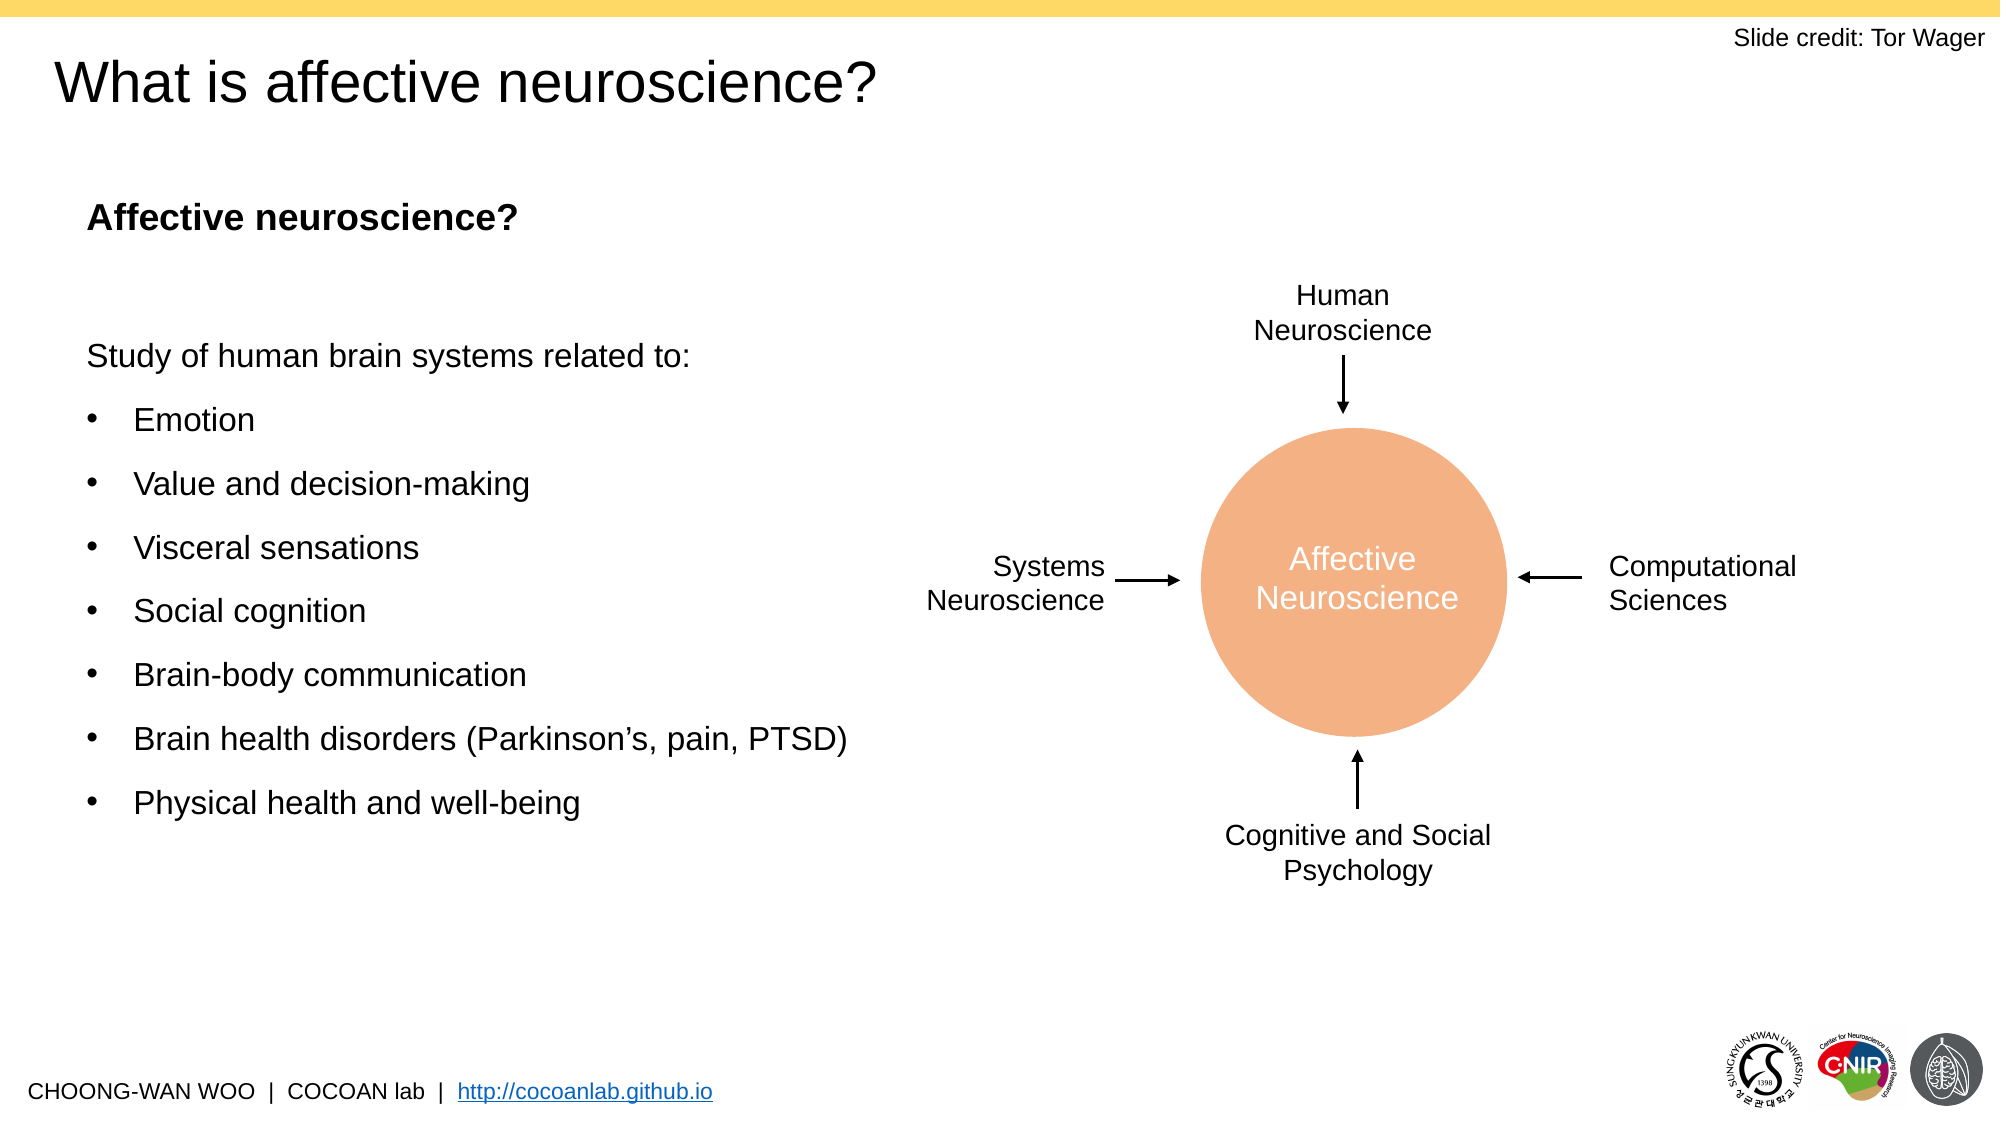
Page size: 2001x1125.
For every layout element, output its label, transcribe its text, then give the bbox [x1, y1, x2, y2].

text_box Slide credit: Tor Wager [1246, 13, 2000, 59]
text_box [0, 0, 2000, 18]
text_box What is affective neuroscience? [39, 36, 894, 122]
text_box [1709, 1014, 1983, 1125]
text_box Affective neuroscience? Study of human brain systems related to: Emotion Value and decision-making Visceral sensations Social cognition Brain-body communication Brain health disorders (Parkinson’s, pain, PTSD) Physical health and well-being [71, 159, 1023, 829]
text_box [1200, 427, 1508, 737]
text_box CHOONG-WAN WOO | COCOAN lab | http://cocoanlab.github.io [12, 1069, 729, 1112]
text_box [890, 269, 1873, 896]
